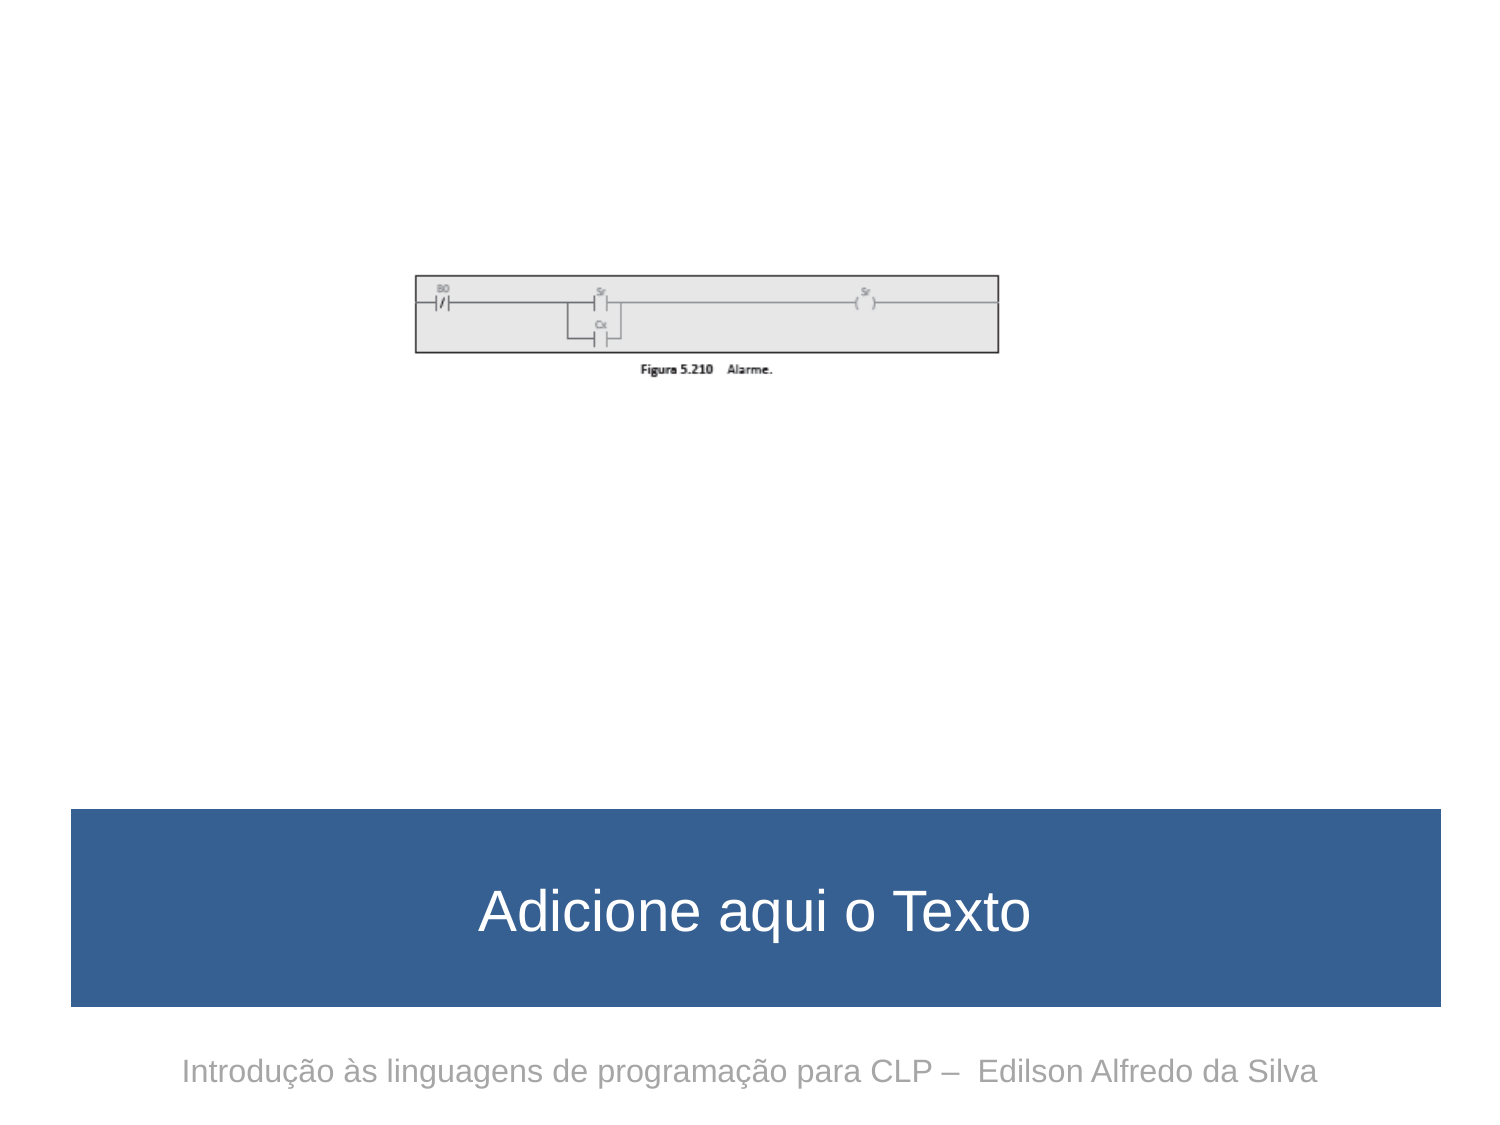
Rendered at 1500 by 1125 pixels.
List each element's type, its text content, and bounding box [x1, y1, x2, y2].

picture [395, 255, 1015, 397]
footer Introdução às linguagens de programação para CLP – Edilson Alfredo da Silva [0, 1042, 1500, 1103]
text_box Adicione aqui o Texto [70, 808, 1442, 1008]
